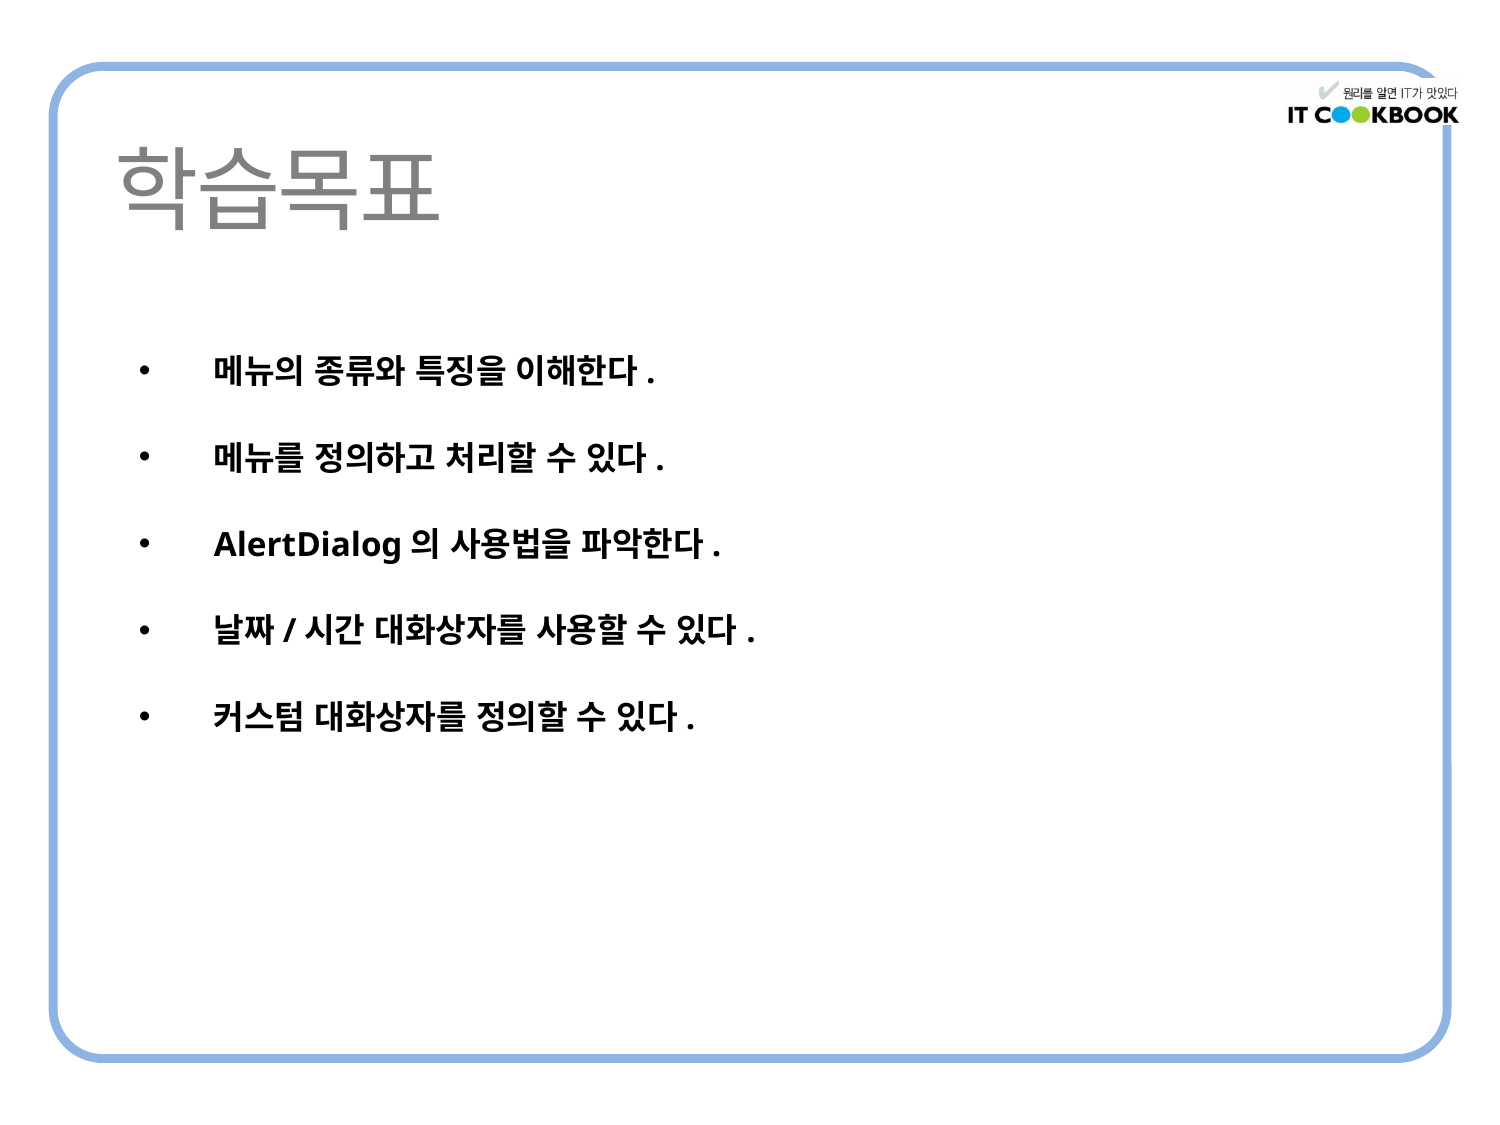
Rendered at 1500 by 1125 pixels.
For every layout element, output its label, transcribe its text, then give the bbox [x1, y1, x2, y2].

list 메뉴의 종류와 특징을 이해한다. 메뉴를 정의하고 처리할 수 있다. AlertDialog의 사용법을 파악한다. 날짜/시간 대화상자를 사용할 수 있다. 커스텀 대화상자를 정의할 수 있다. [123, 302, 1389, 977]
picture [1284, 78, 1462, 125]
